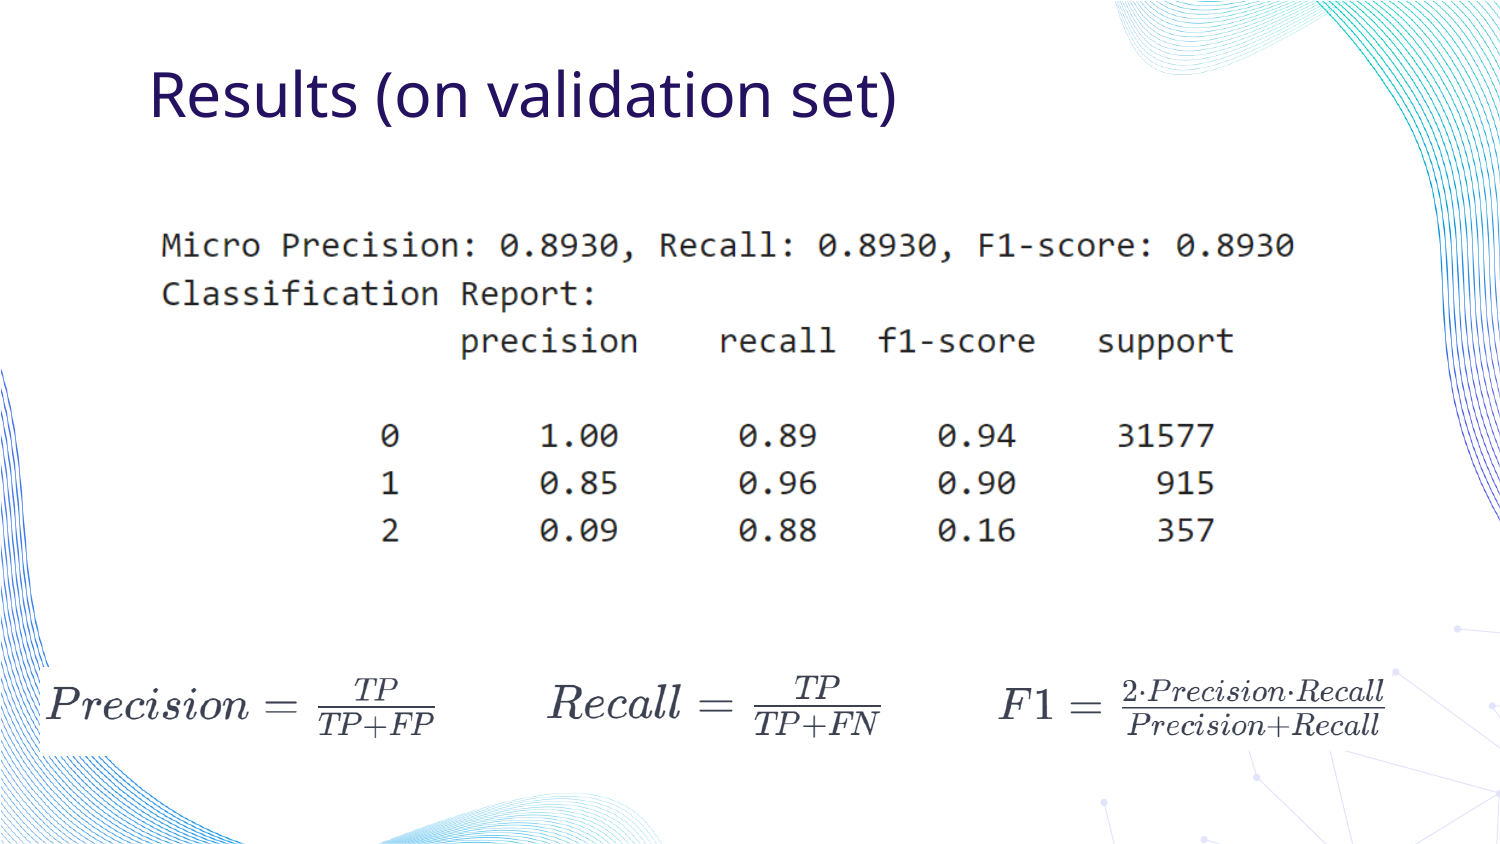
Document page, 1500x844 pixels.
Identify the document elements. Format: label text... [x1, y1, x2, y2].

picture [0, 0, 1500, 844]
title Results (on validation set) [133, 57, 1163, 146]
picture [989, 662, 1392, 751]
